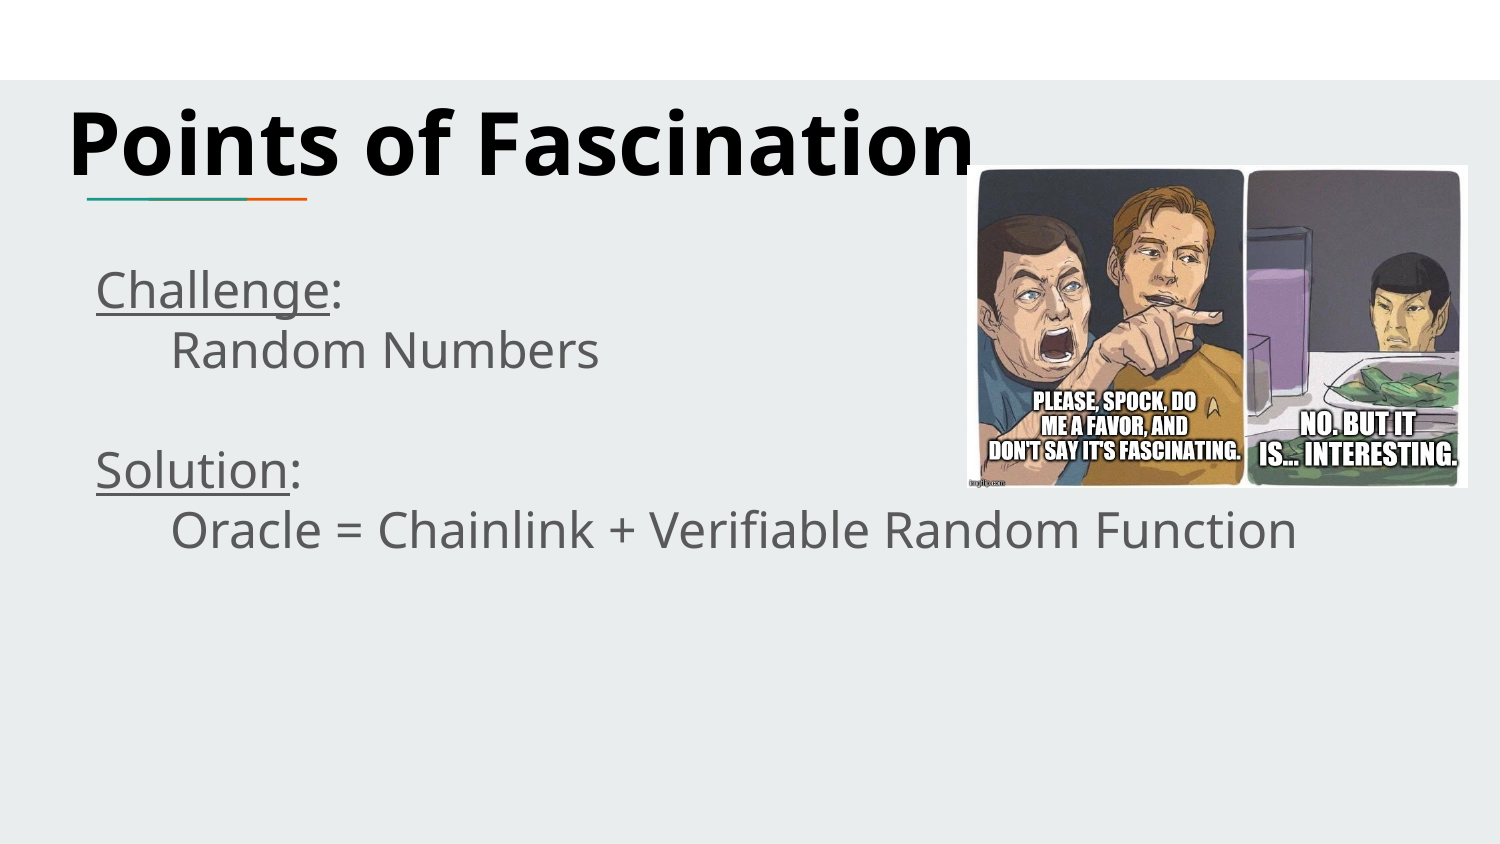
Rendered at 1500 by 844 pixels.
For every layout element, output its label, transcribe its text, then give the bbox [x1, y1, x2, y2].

subtitle Challenge: Random Numbers Solution: Oracle = Chainlink + Verifiable Random Function [80, 243, 1479, 745]
picture [967, 164, 1468, 488]
title Points of Fascination [51, 73, 1449, 226]
